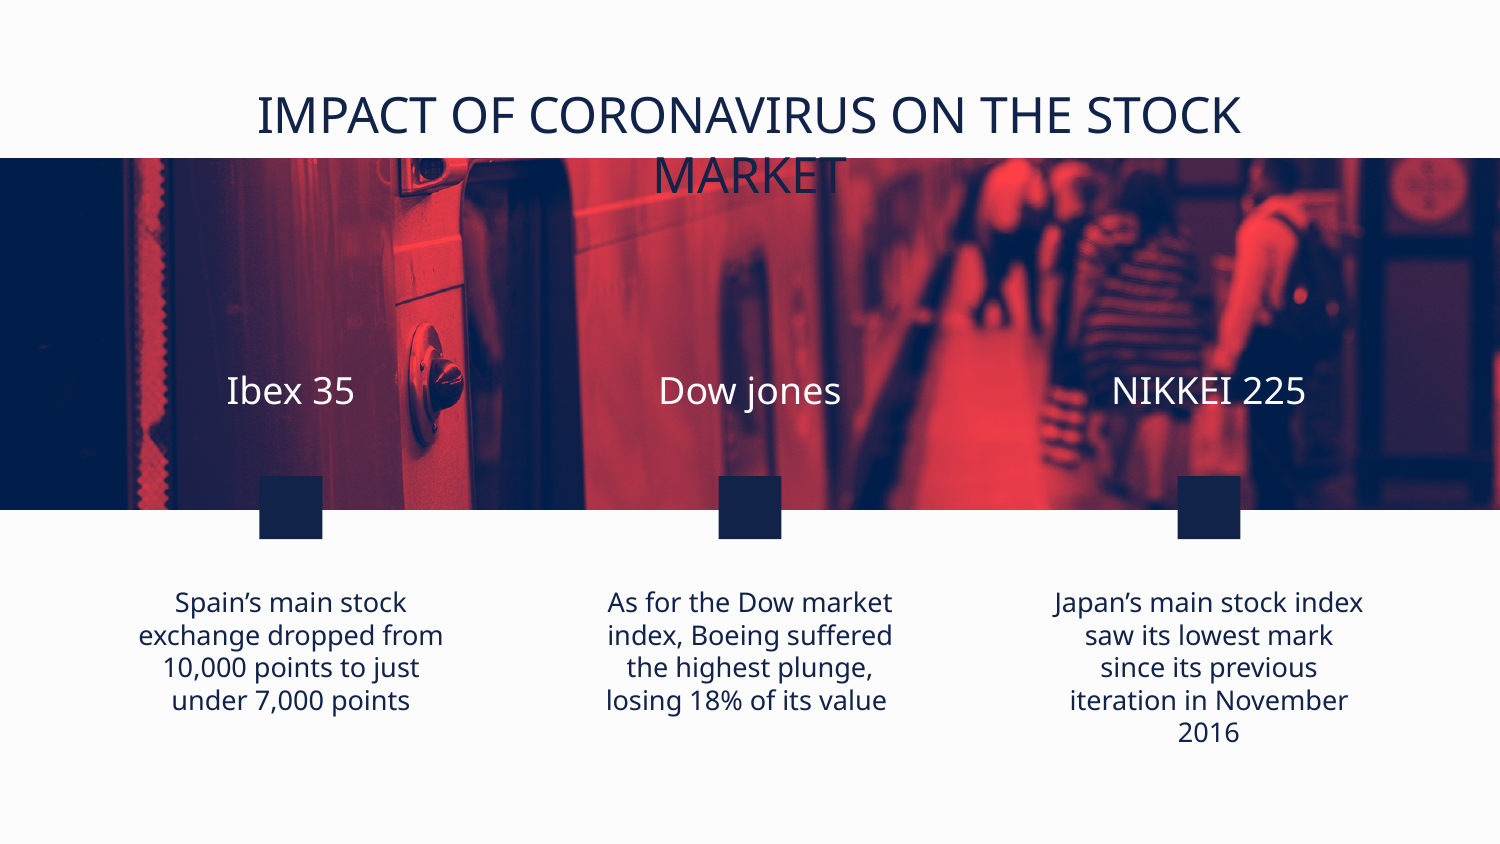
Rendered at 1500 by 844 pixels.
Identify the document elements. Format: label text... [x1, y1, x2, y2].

subtitle As for the Dow market index, Boeing suffered the highest plunge, losing 18% of its value [576, 570, 924, 755]
text_box [259, 518, 323, 540]
picture [0, 158, 1500, 510]
subtitle Spain’s main stock exchange dropped from 10,000 points to just under 7,000 points [116, 570, 465, 755]
text_box [1177, 518, 1241, 540]
text_box [718, 518, 782, 540]
subtitle Japan’s main stock index saw its lowest mark since its previous iteration in November 2016 [1035, 570, 1383, 755]
title IMPACT OF CORONAVIRUS ON THE STOCK MARKET [225, 68, 1274, 157]
